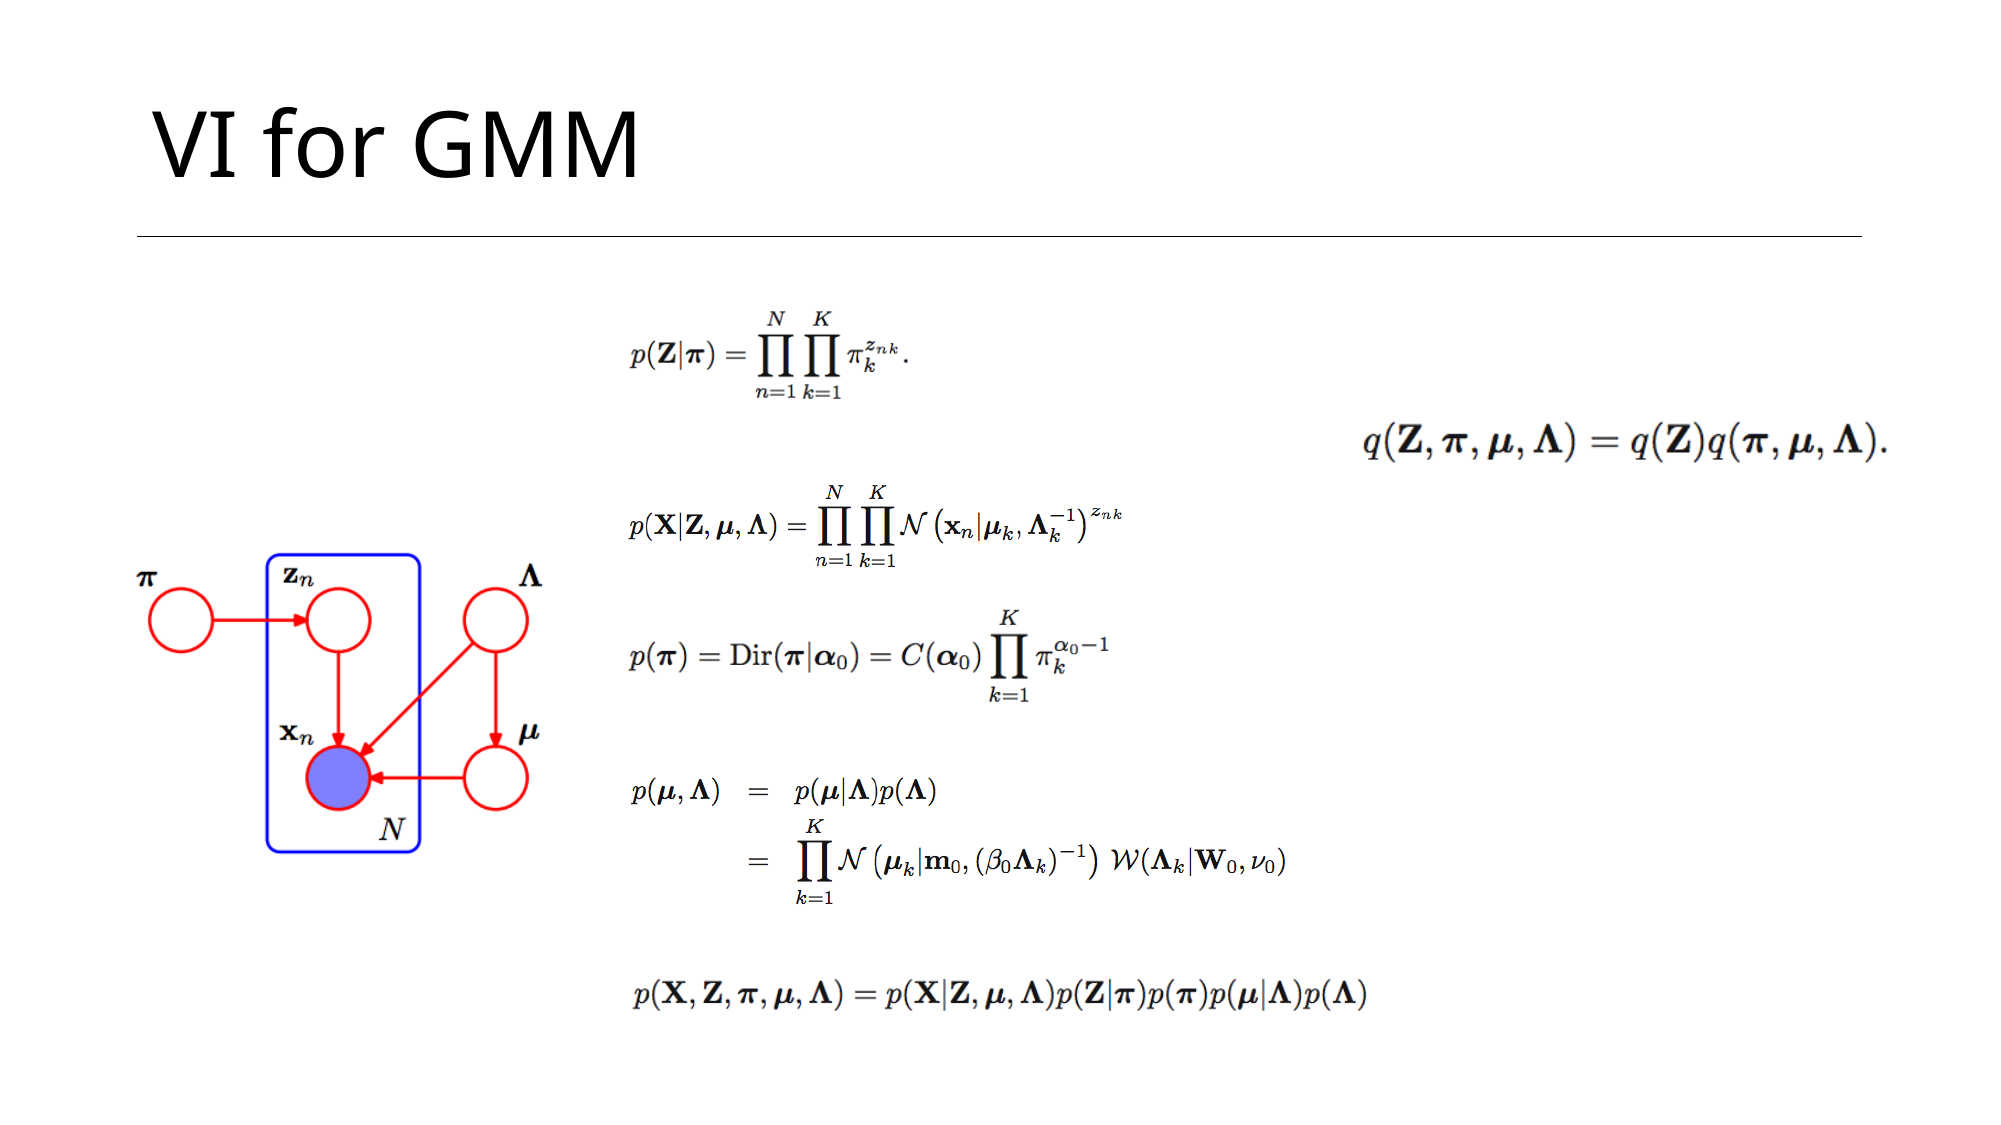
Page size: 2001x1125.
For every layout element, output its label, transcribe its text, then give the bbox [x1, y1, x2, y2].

picture [618, 474, 1133, 578]
picture [625, 599, 1126, 718]
title VI for GMM [137, 59, 1863, 237]
picture [618, 954, 1377, 1031]
picture [625, 761, 1294, 910]
picture [1360, 407, 1901, 487]
picture [127, 522, 560, 870]
picture [618, 300, 925, 408]
